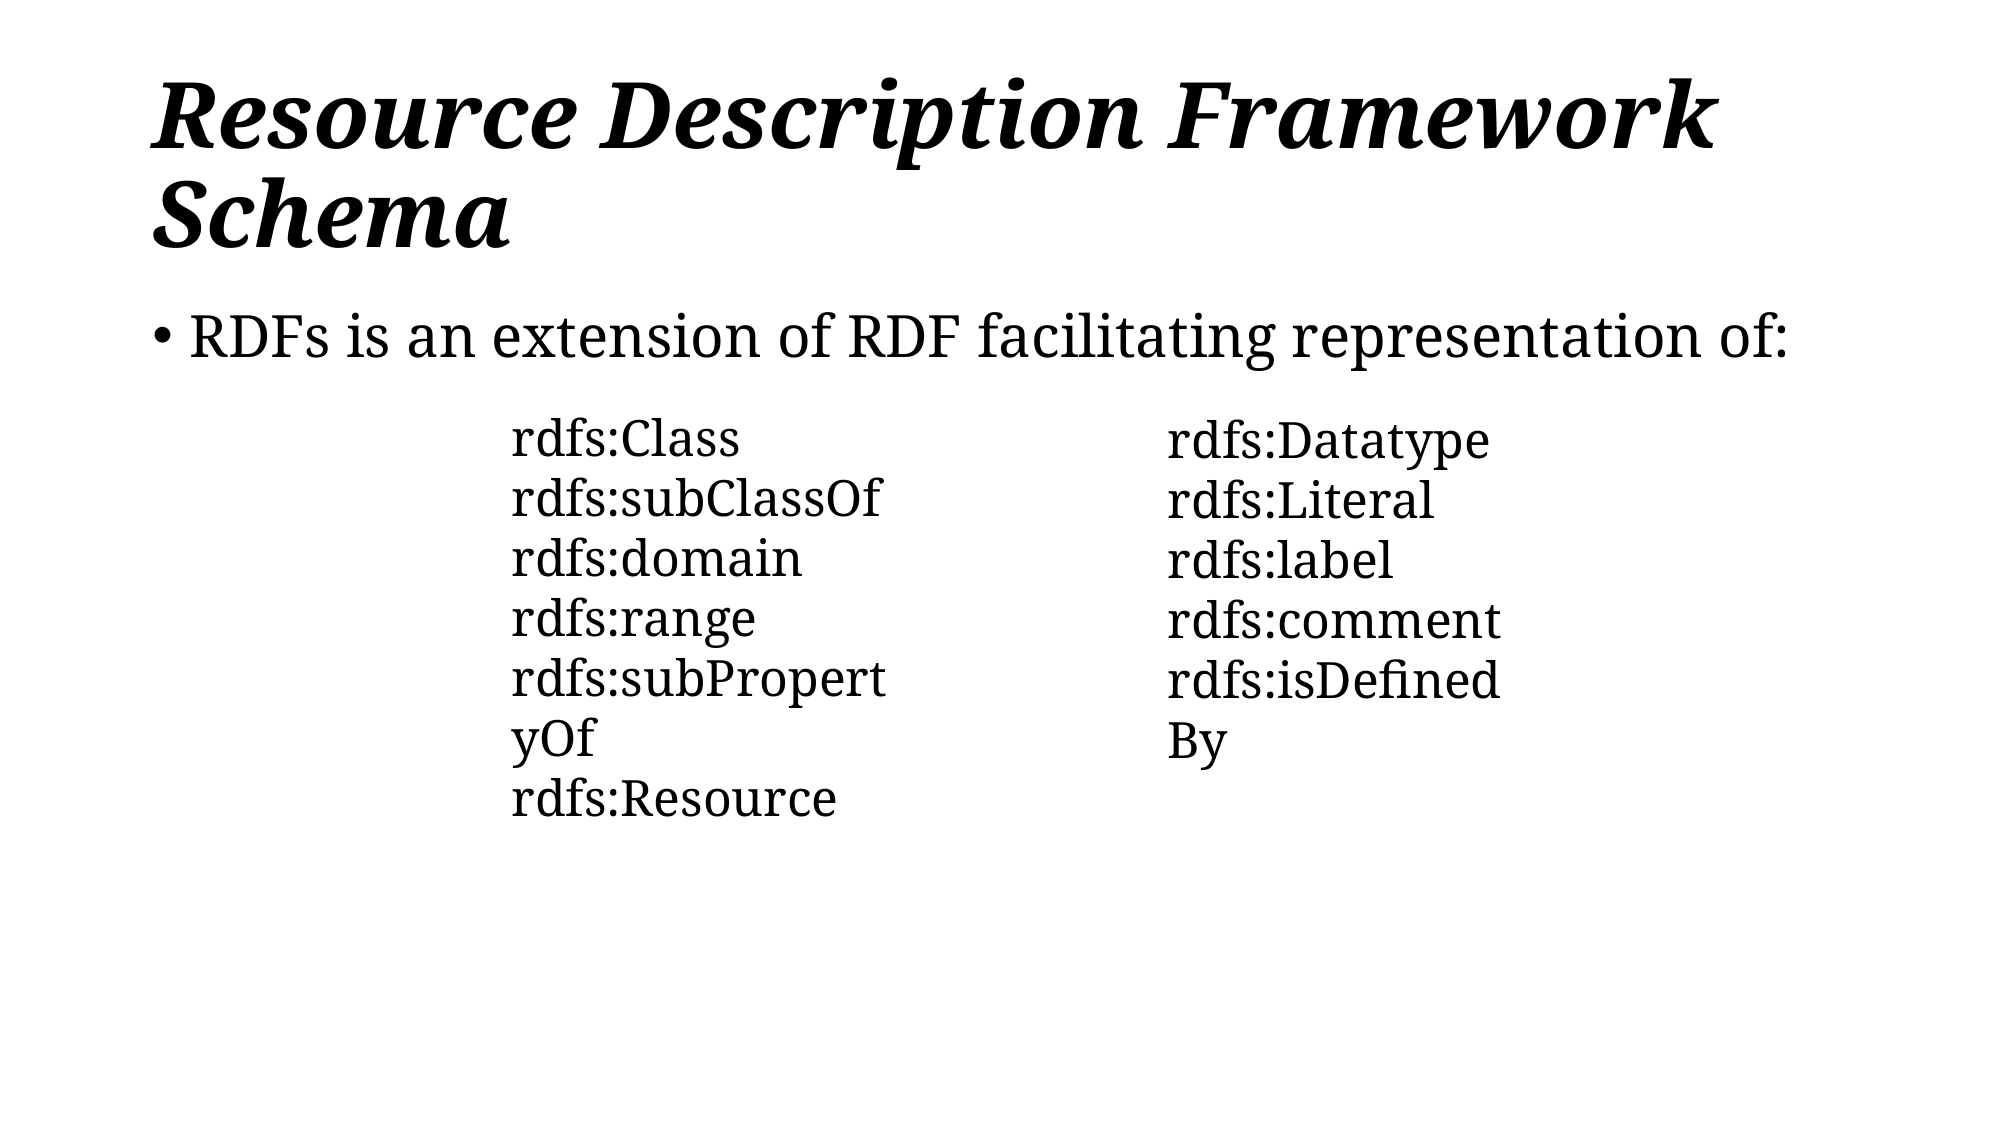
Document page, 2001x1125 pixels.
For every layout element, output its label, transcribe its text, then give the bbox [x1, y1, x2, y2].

list RDFs is an extension of RDF facilitating representation of: [137, 299, 1863, 1014]
text_box rdfs:Class rdfs:subClassOf rdfs:domain rdfs:range rdfs:subPropertyOf rdfs:Resource [421, 399, 922, 895]
title Resource Description Framework Schema [137, 59, 1863, 278]
text_box rdfs:Datatype rdfs:Literal rdfs:label rdfs:comment rdfs:isDefinedBy [1078, 400, 1533, 881]
